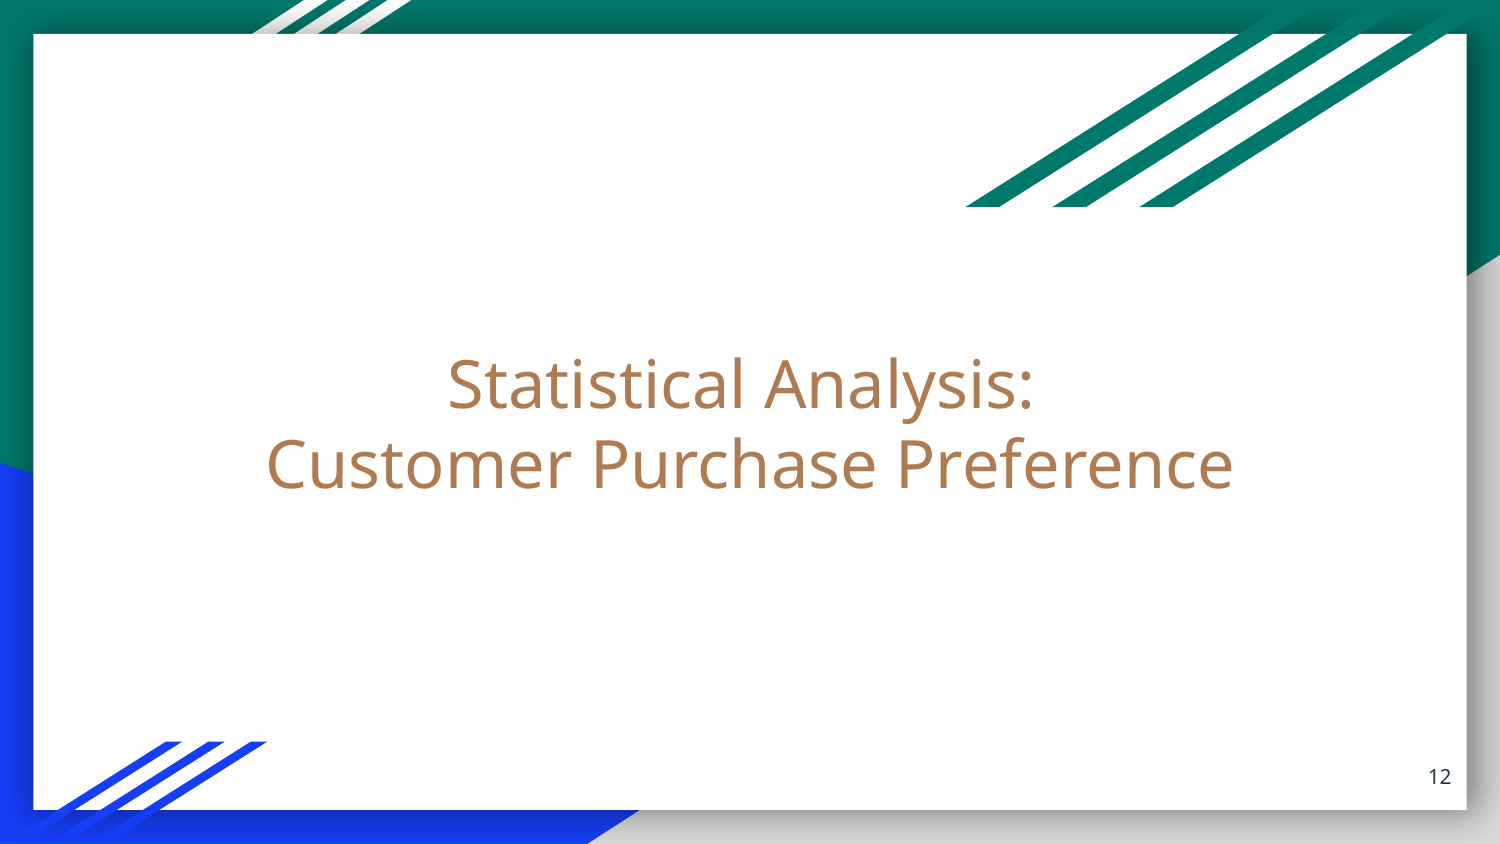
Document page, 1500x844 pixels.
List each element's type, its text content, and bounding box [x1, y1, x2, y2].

slide_number ‹#› [1376, 745, 1467, 810]
title Statistical Analysis: Customer Purchase Preference [228, 213, 1274, 630]
